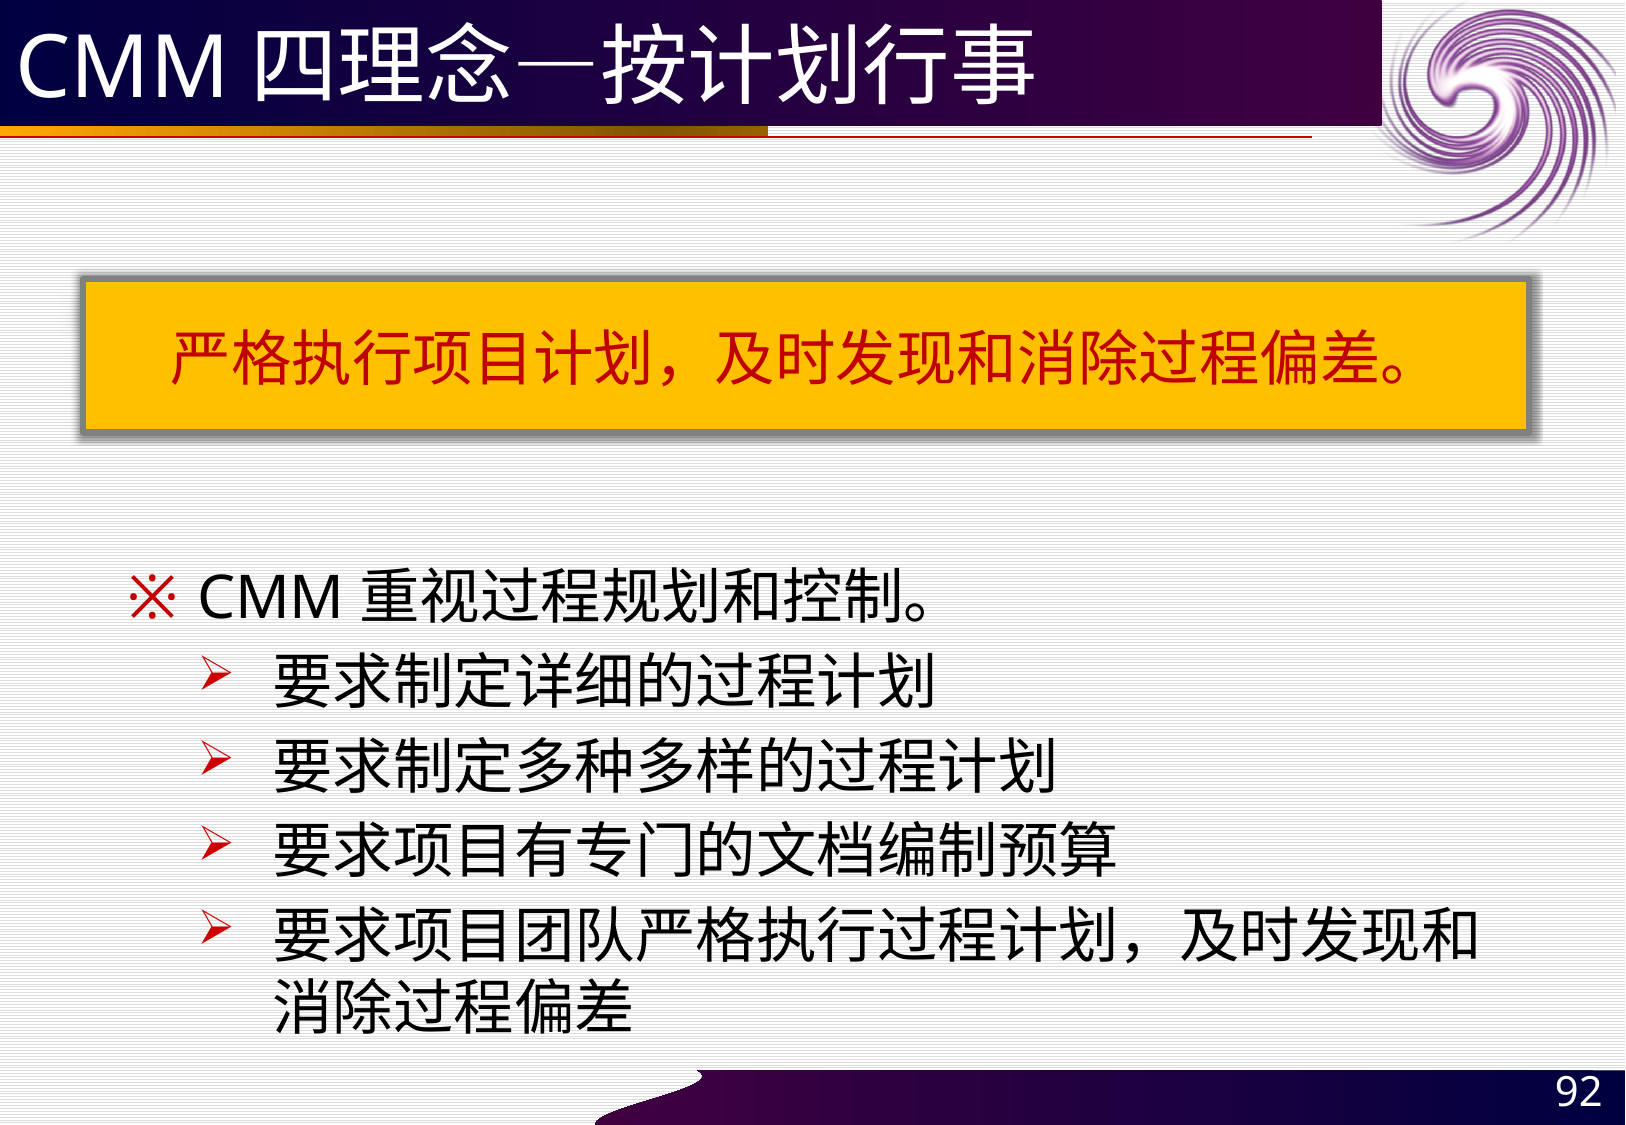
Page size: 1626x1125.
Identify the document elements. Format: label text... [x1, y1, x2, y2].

picture [1362, 0, 1616, 244]
slide_number 92 [1474, 1069, 1619, 1125]
title CMM四理念—按计划行事 [0, 0, 1382, 126]
text_box 严格执行项目计划，及时发现和消除过程偏差。 [82, 278, 1530, 433]
list CMM重视过程规划和控制。 要求制定详细的过程计划 要求制定多种多样的过程计划 要求项目有专门的文档编制预算 要求项目团队严格执行过程计划，及时发现和消除过程偏差 [100, 550, 1523, 1048]
